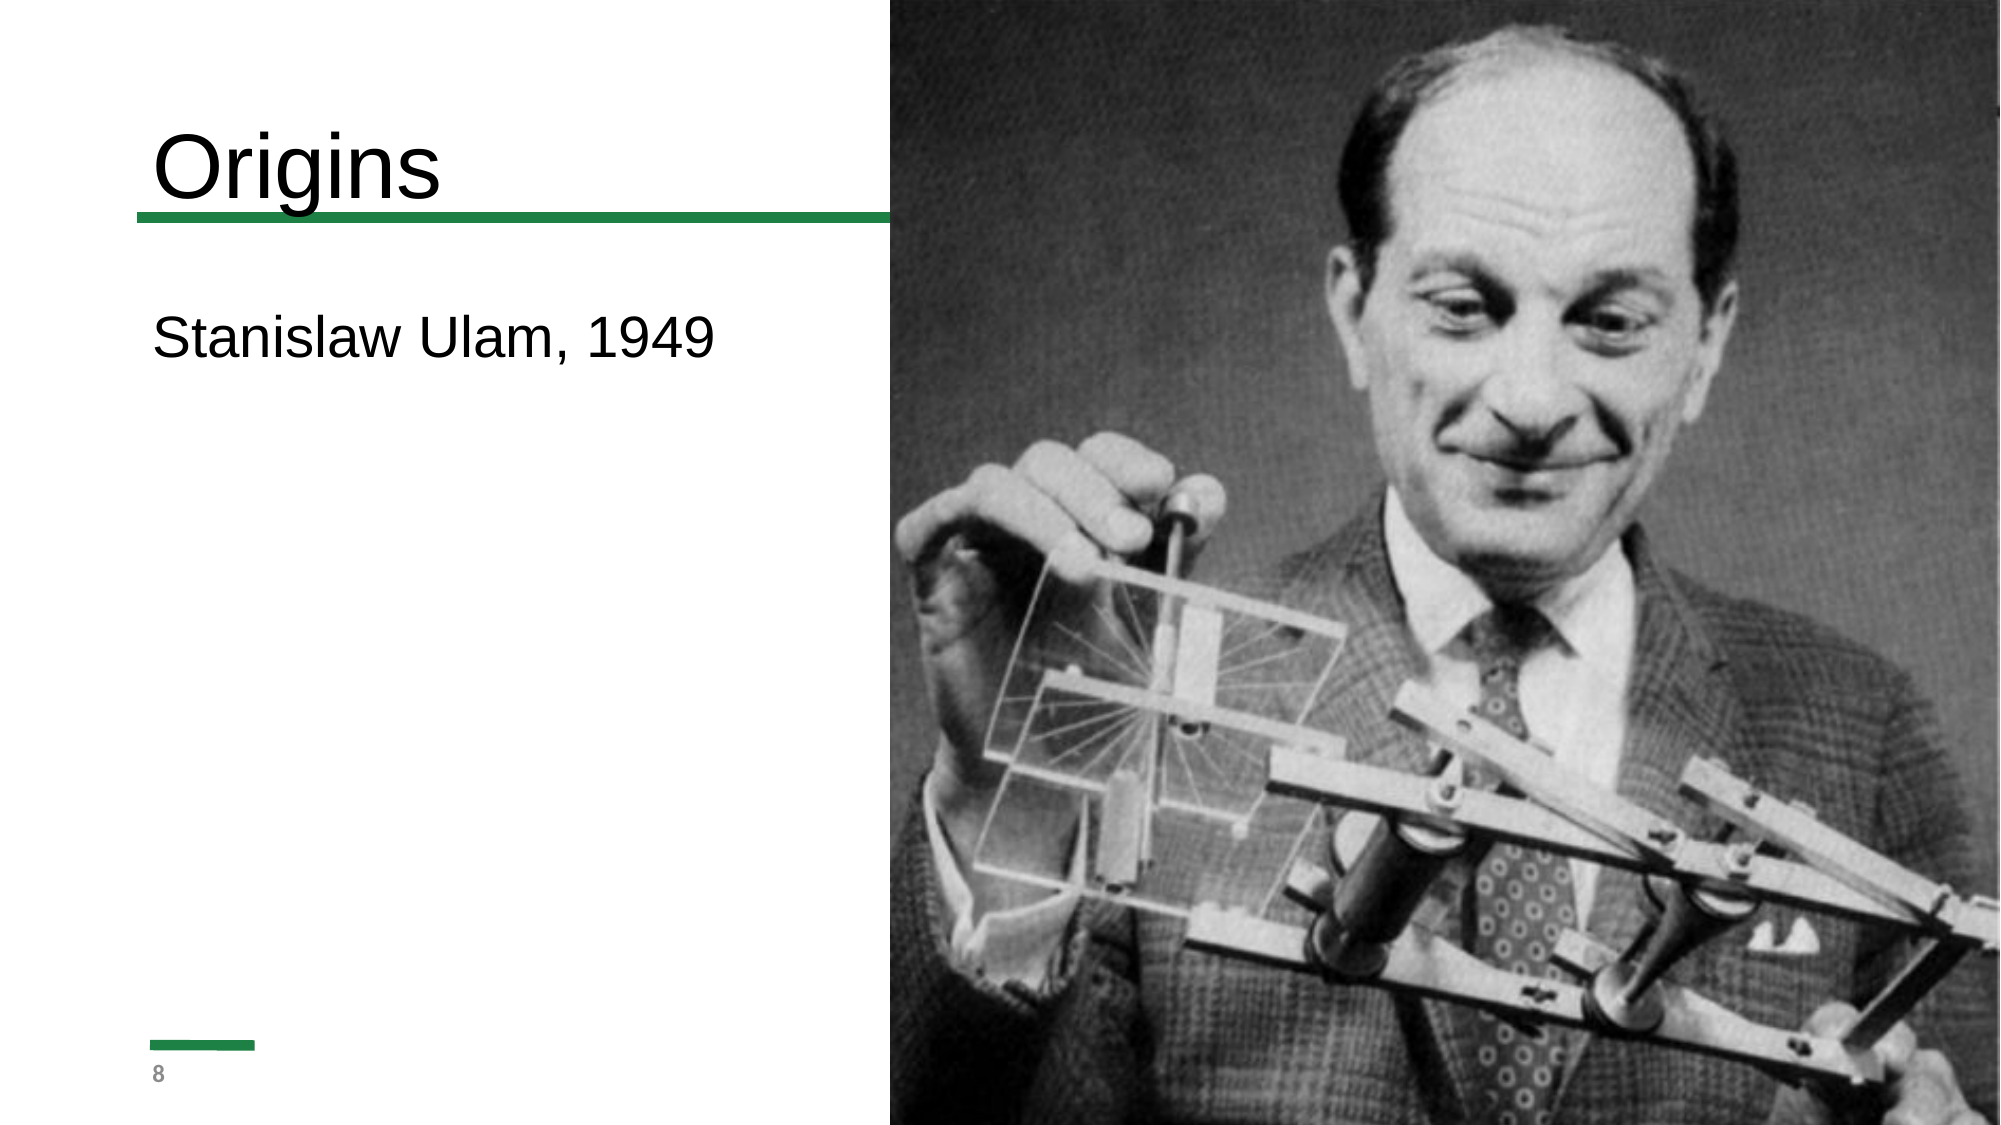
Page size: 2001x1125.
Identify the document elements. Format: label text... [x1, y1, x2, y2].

list Stanislaw Ulam, 1949 [137, 299, 890, 1014]
picture [890, 0, 2000, 1125]
slide_number 8 [137, 1042, 588, 1103]
title Origins [137, 59, 890, 278]
